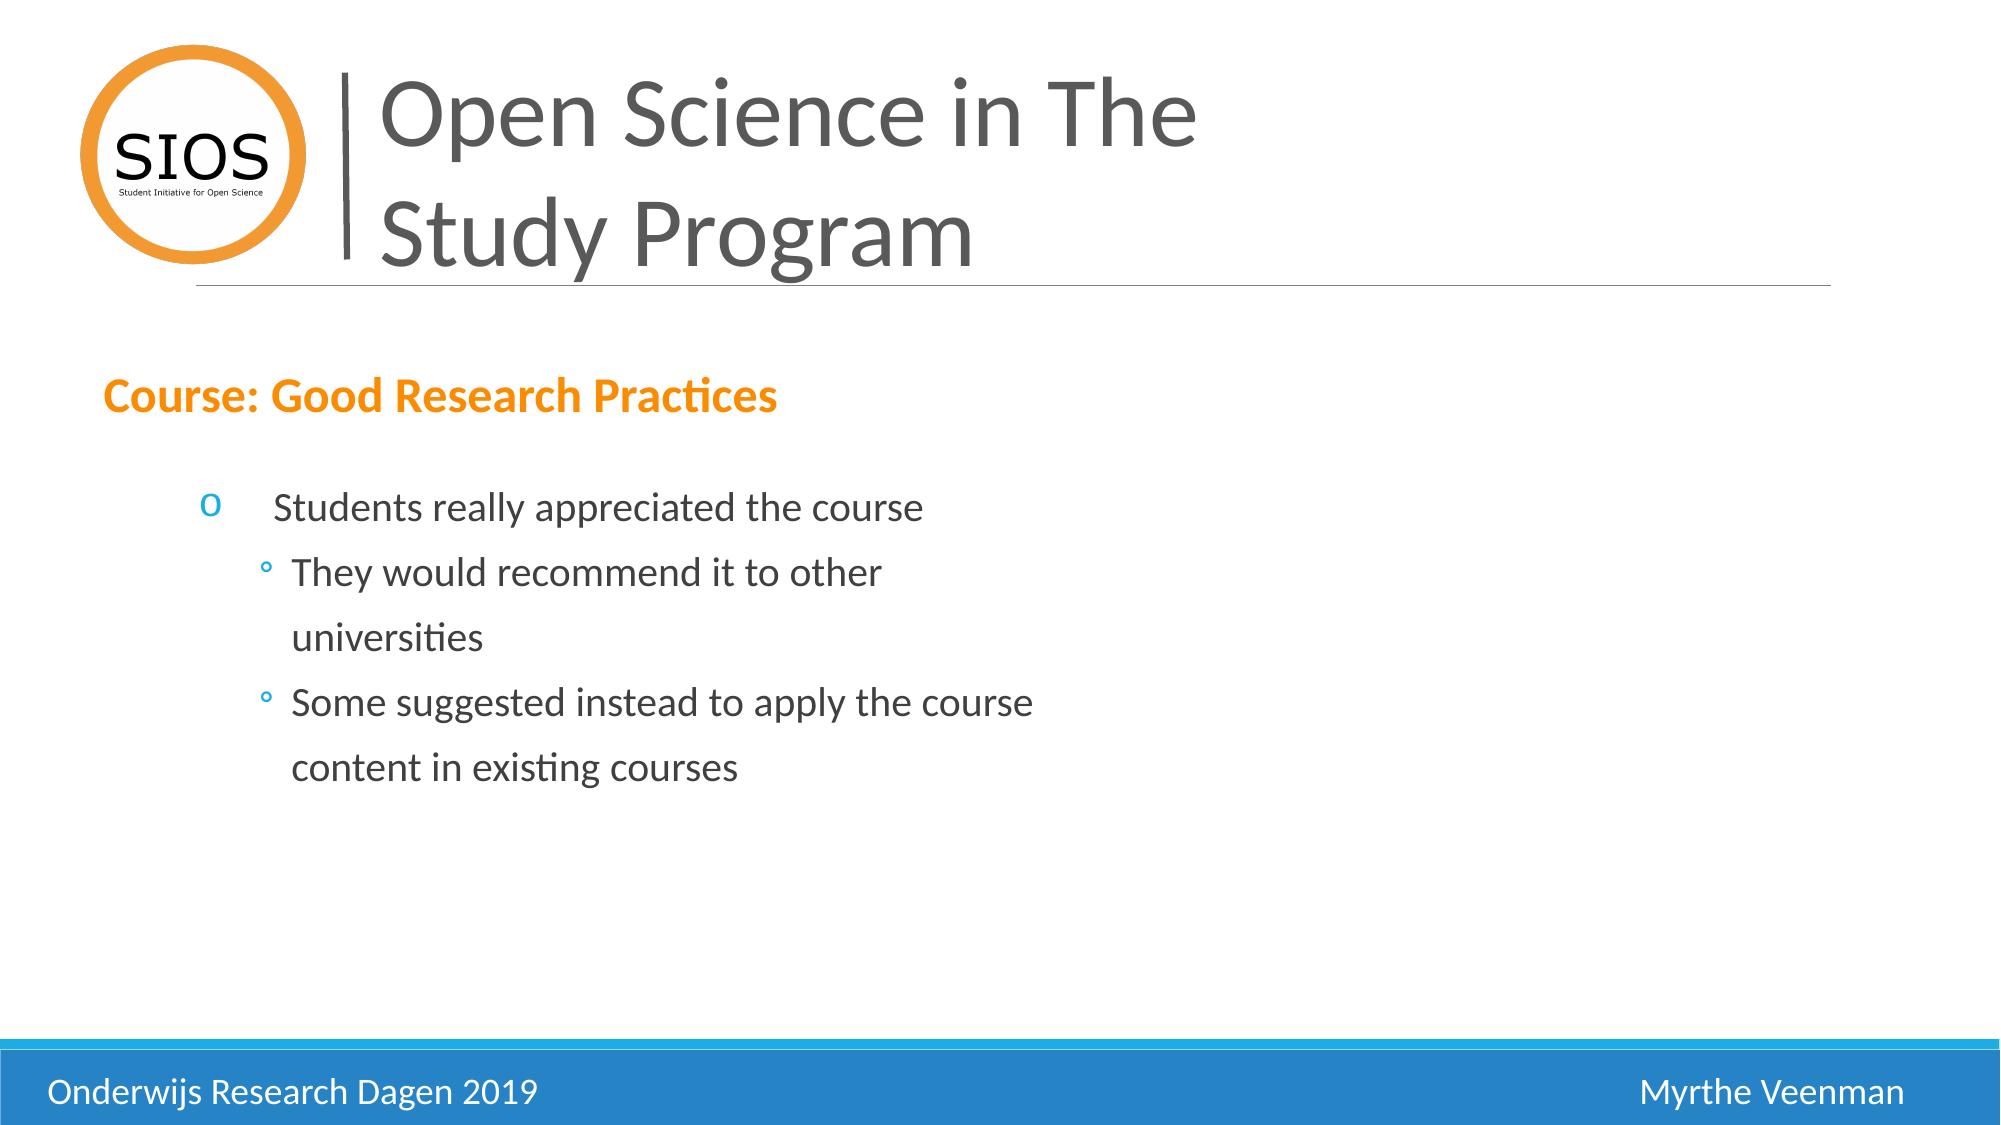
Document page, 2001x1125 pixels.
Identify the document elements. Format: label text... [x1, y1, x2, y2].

text_box Course: Good Research Practices [88, 355, 1453, 432]
text_box Myrthe Veenman [1624, 1059, 2000, 1121]
list Students really appreciated the course They would recommend it to other universities Some suggested instead to apply the course content in existing courses [198, 457, 1071, 1093]
text_box Open Science in The Study Program [364, 38, 1344, 283]
picture [42, 41, 341, 266]
text_box Onderwijs Research Dagen 2019 [32, 1059, 558, 1121]
